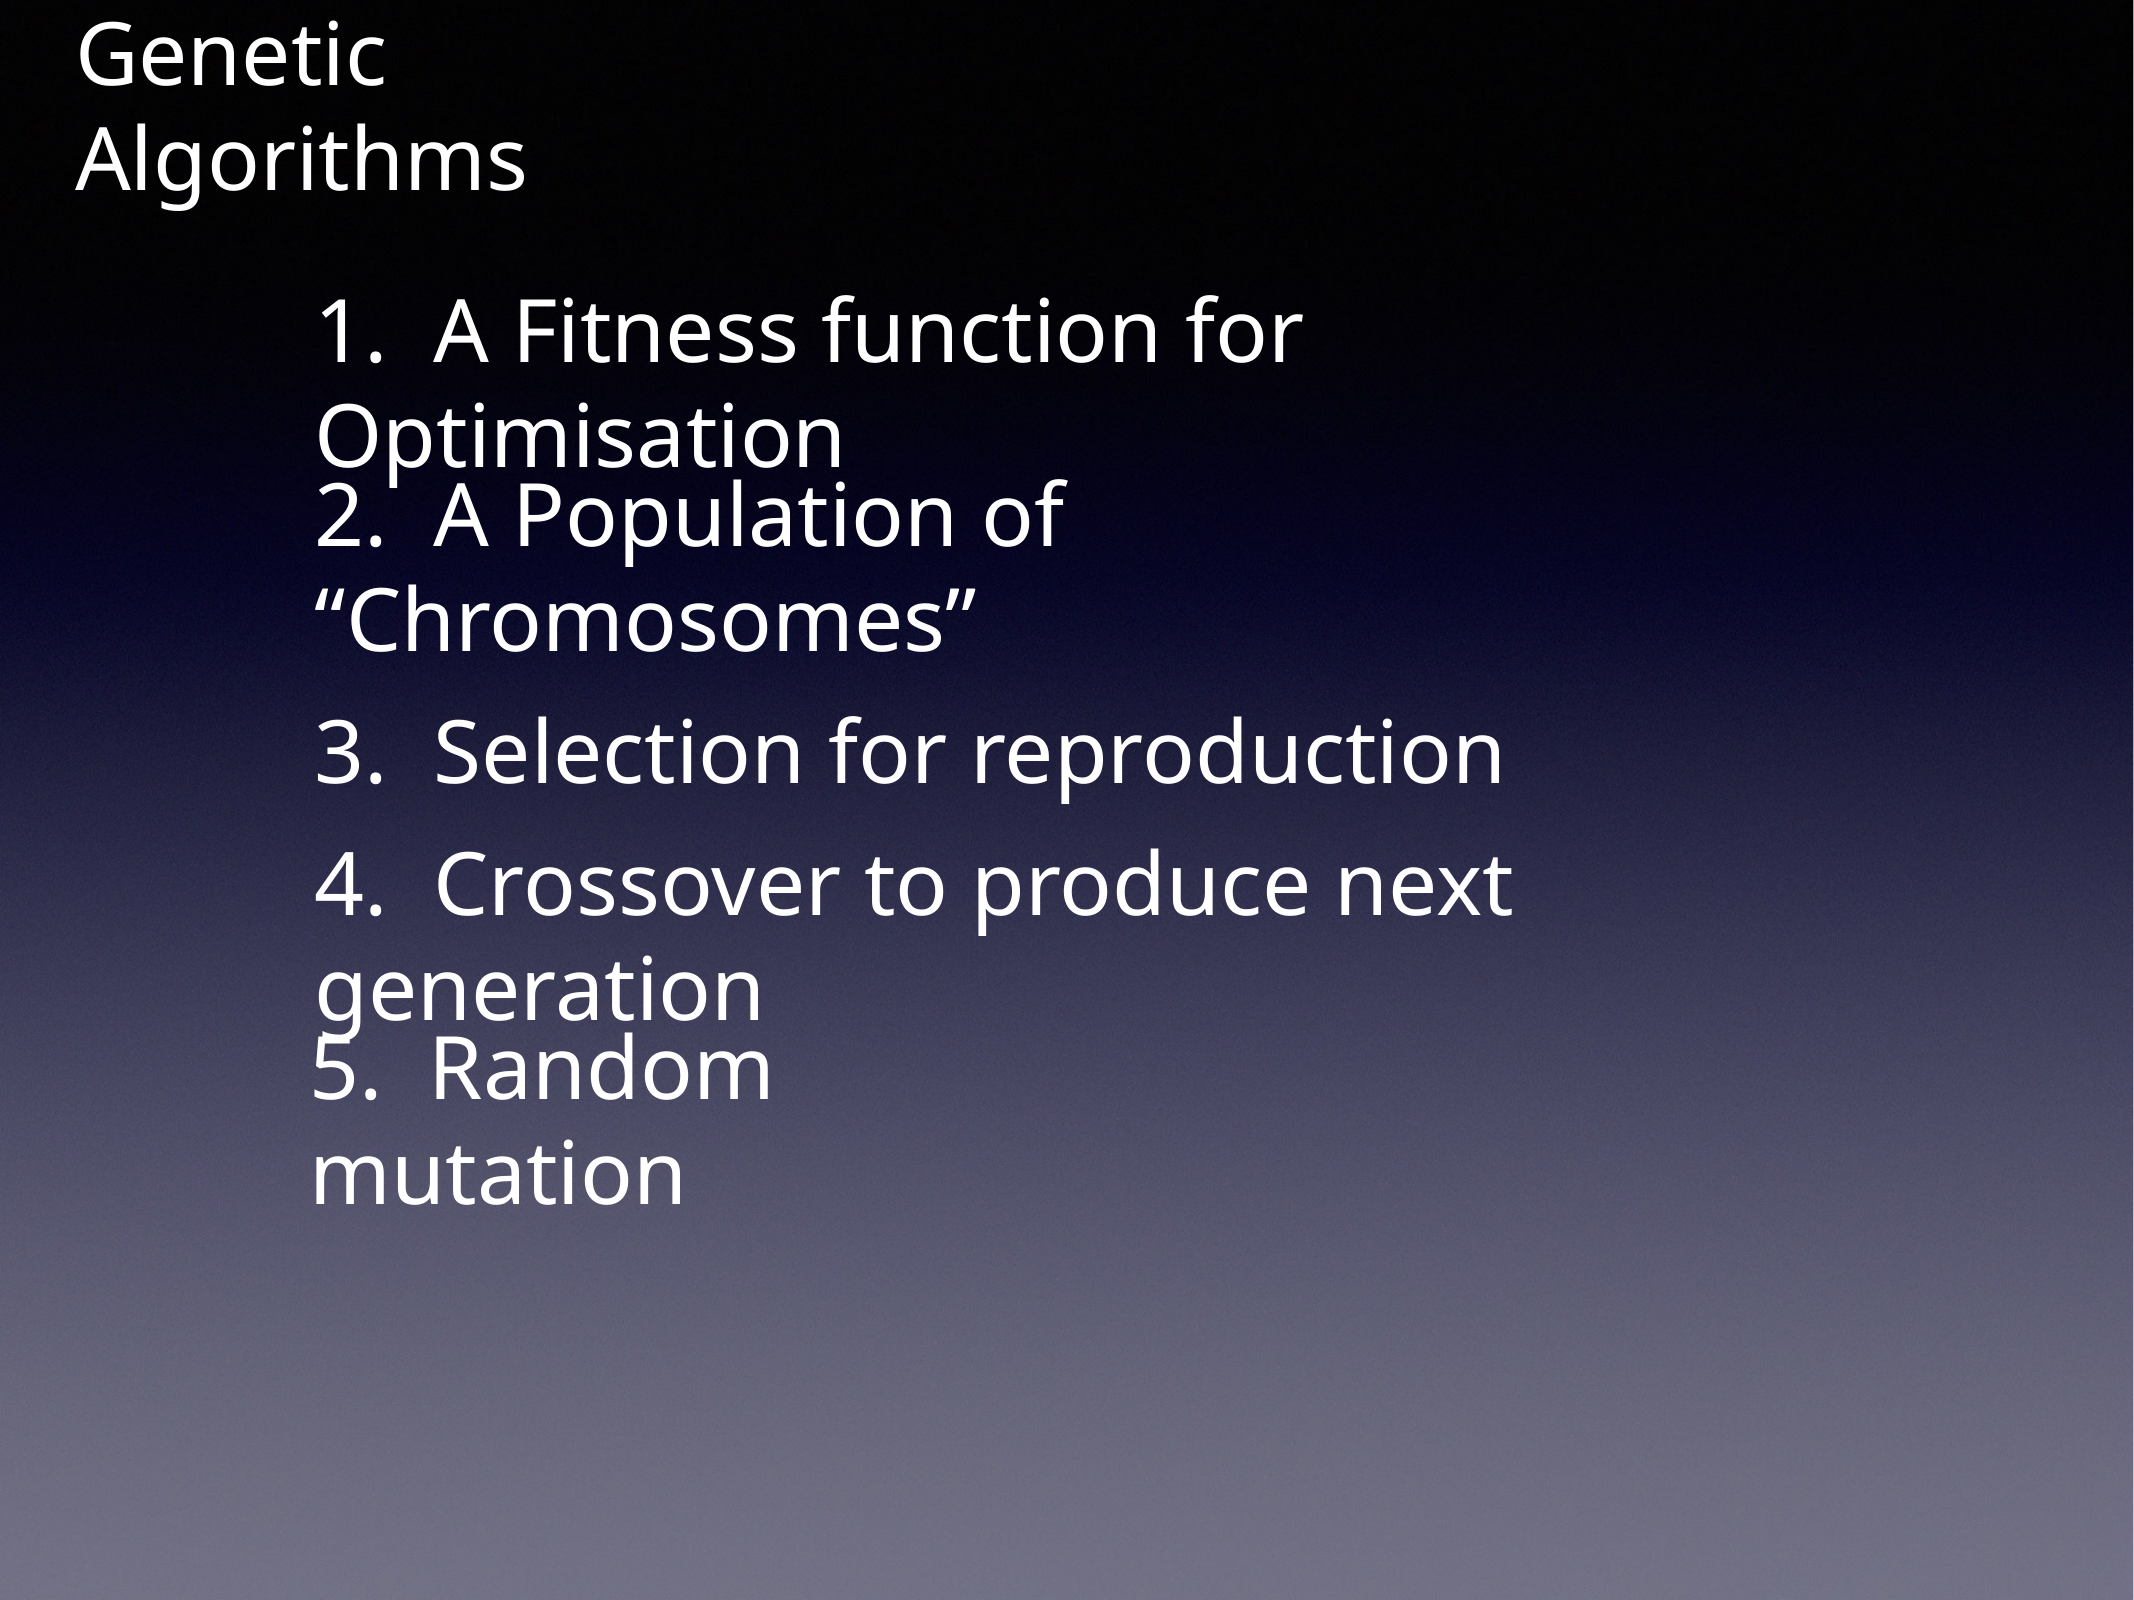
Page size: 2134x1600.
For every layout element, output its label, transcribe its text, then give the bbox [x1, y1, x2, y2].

text_box 1. A Fitness function for Optimisation [306, 266, 1676, 450]
text_box 4. Crossover to produce next generation [306, 819, 1832, 1046]
text_box 3. Selection for reproduction [306, 687, 1676, 810]
text_box 2. A Population of “Chromosomes” [306, 450, 1676, 678]
text_box Genetic Algorithms [66, 0, 783, 217]
picture [0, 0, 2134, 1600]
text_box 5. Random mutation [301, 1003, 1107, 1231]
